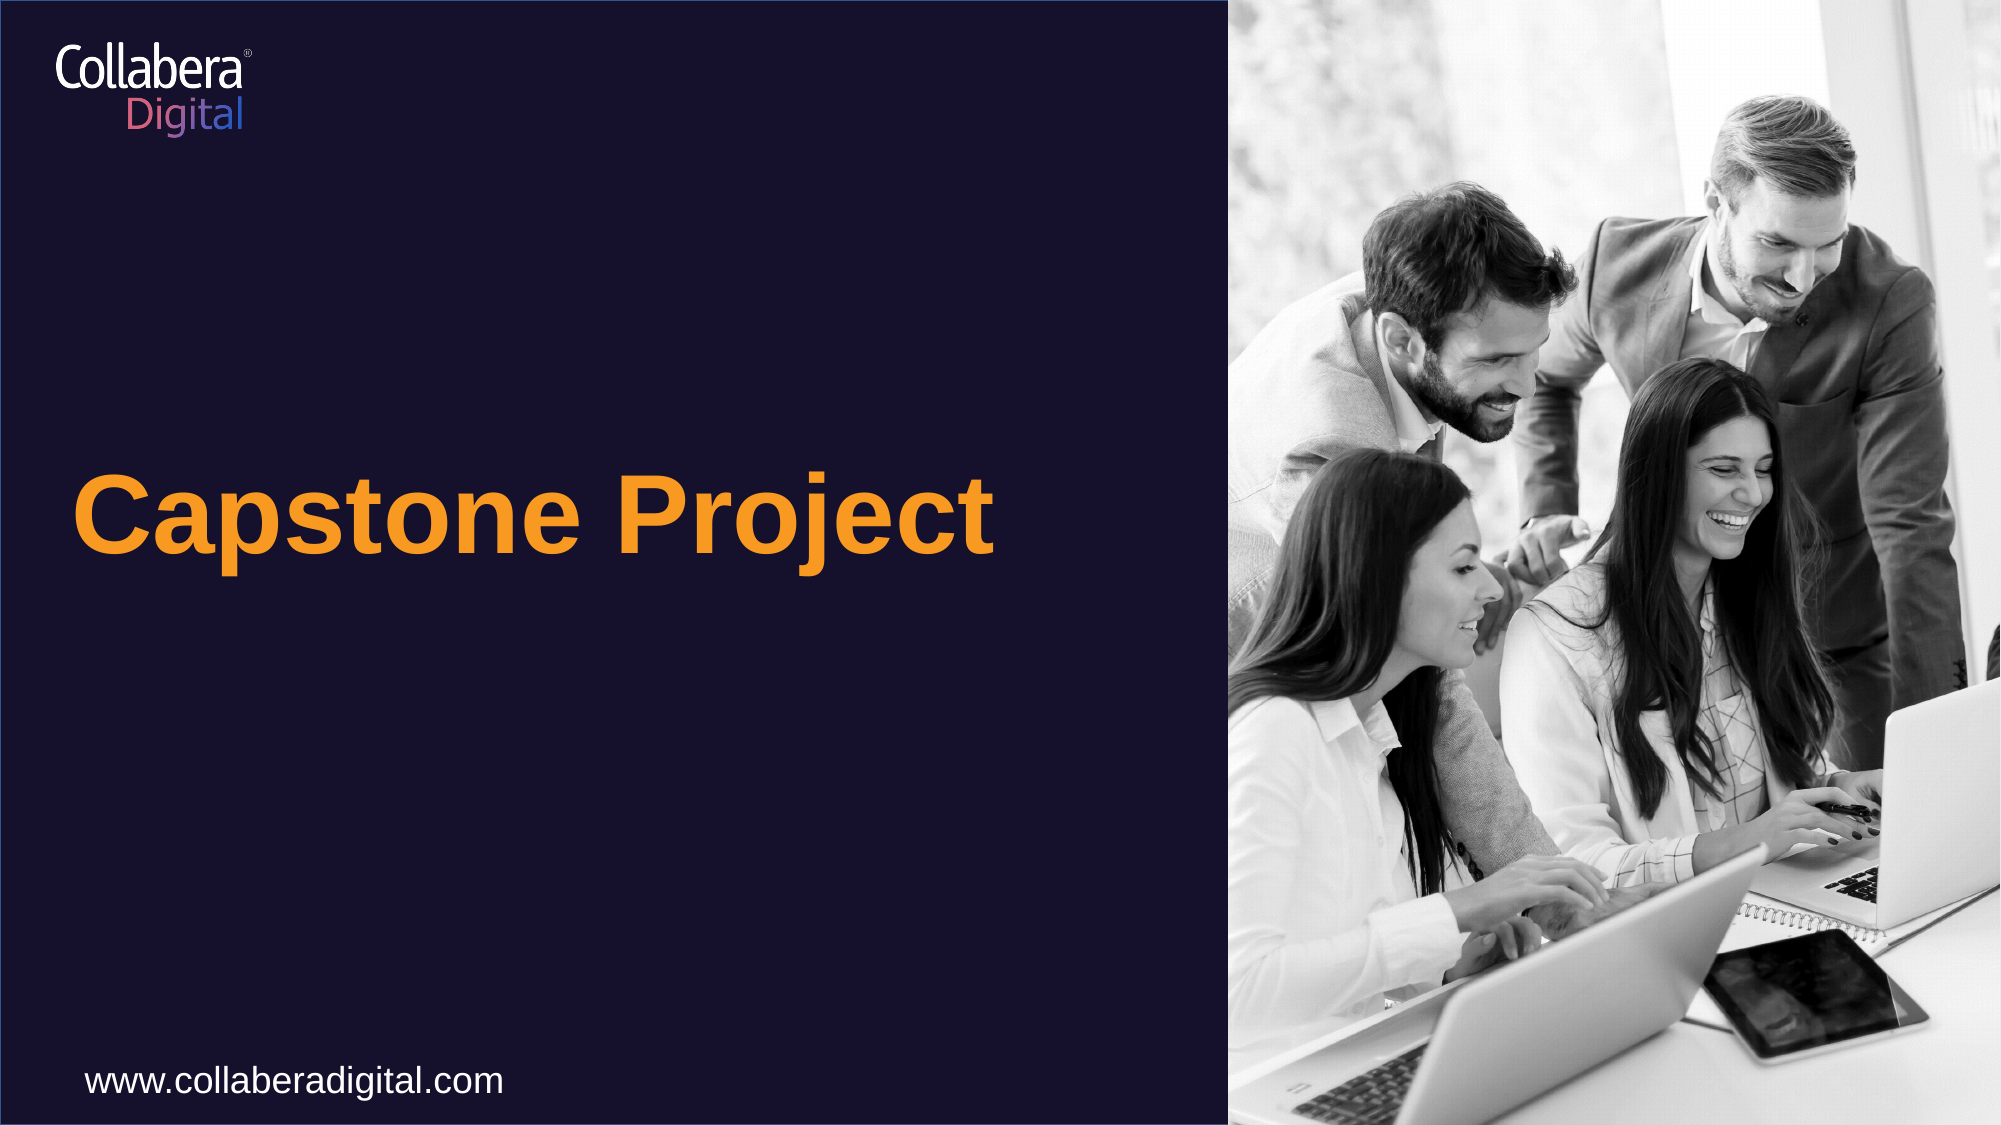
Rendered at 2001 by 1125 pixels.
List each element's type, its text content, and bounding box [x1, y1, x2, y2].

picture [1228, 0, 2000, 1125]
text_box www.collaberadigital.com [56, 1048, 533, 1109]
text_box Capstone Project [56, 434, 1115, 584]
picture [56, 42, 252, 138]
